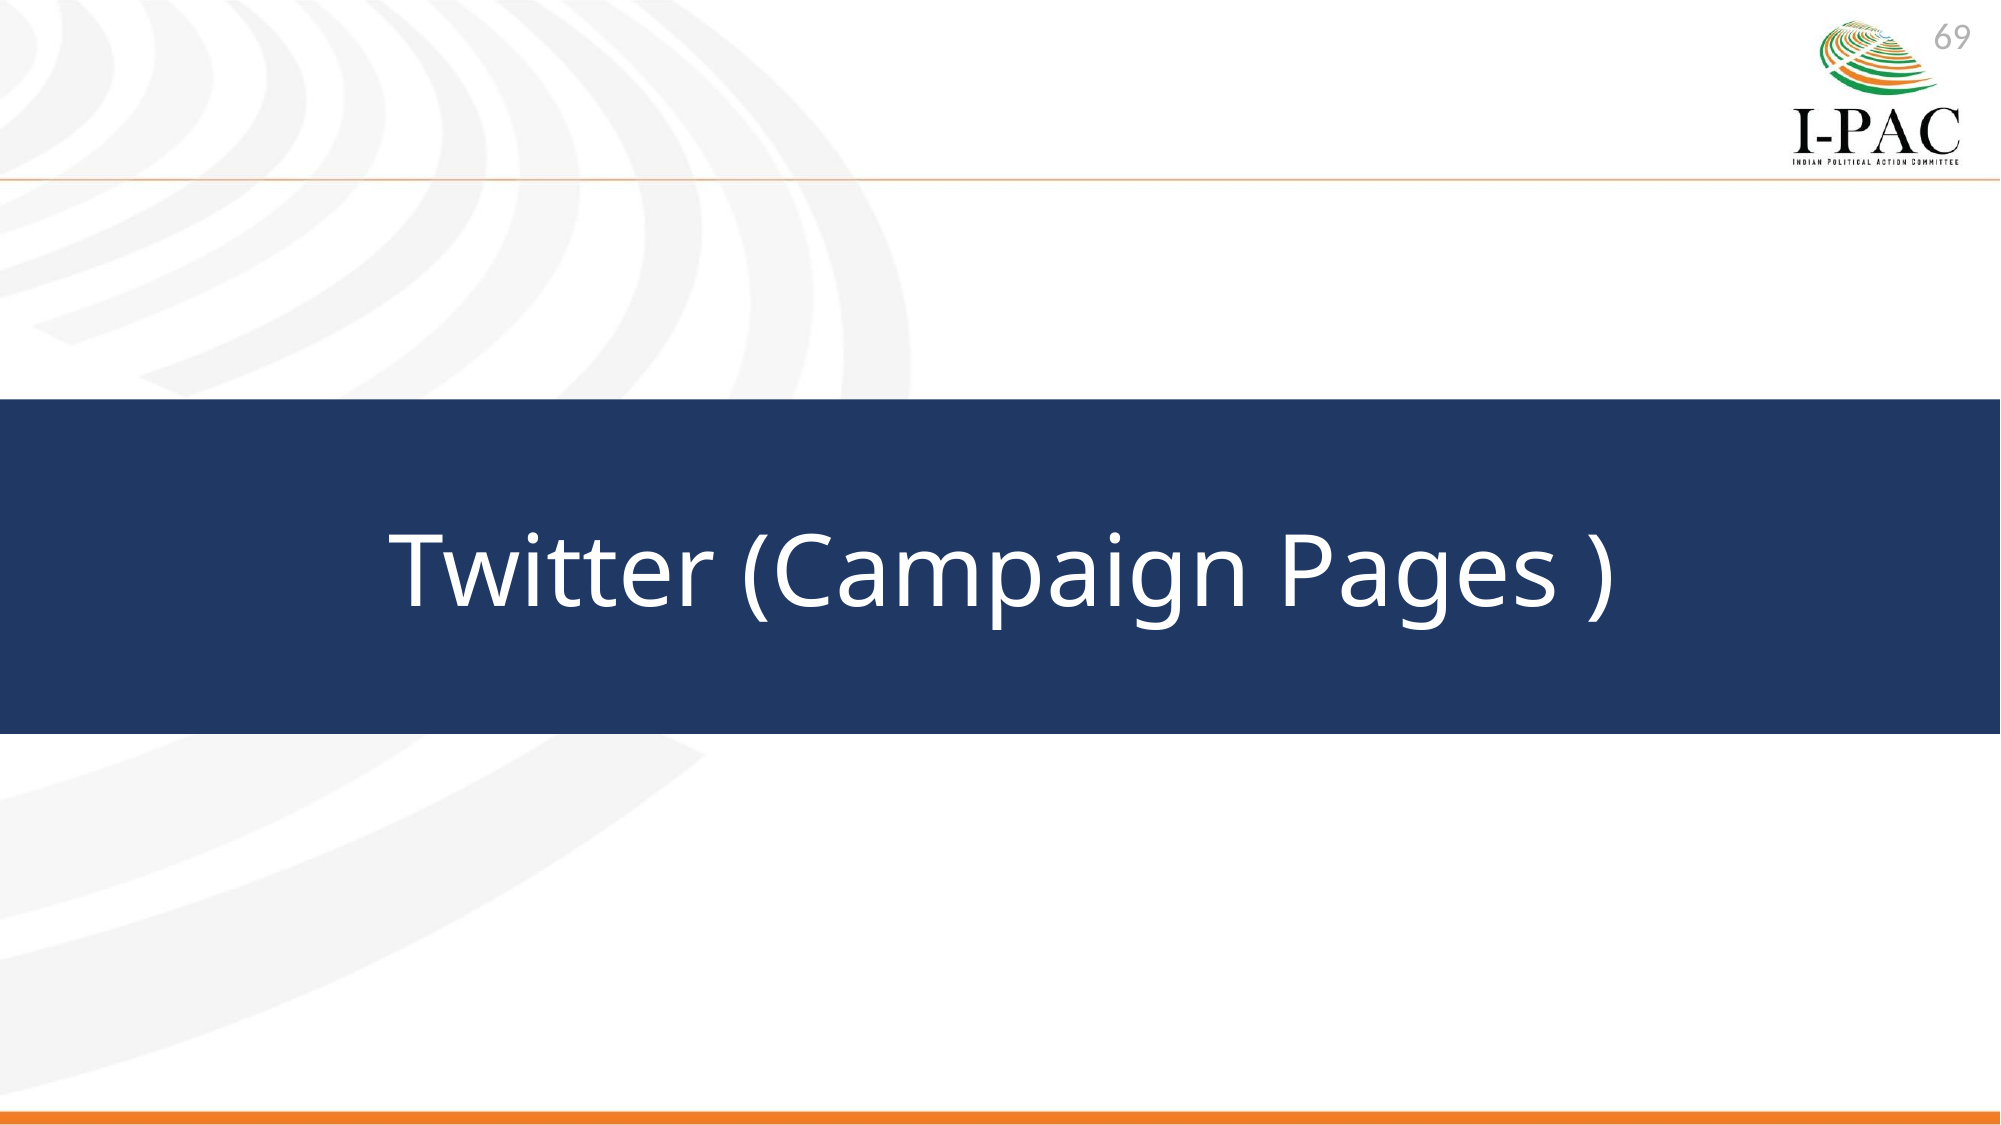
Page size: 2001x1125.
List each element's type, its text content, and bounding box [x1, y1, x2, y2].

text_box Twitter (Campaign Pages ) [0, 399, 2000, 734]
picture [0, 734, 2000, 1125]
slide_number 69 [1926, 12, 1972, 58]
picture [0, 0, 2000, 399]
